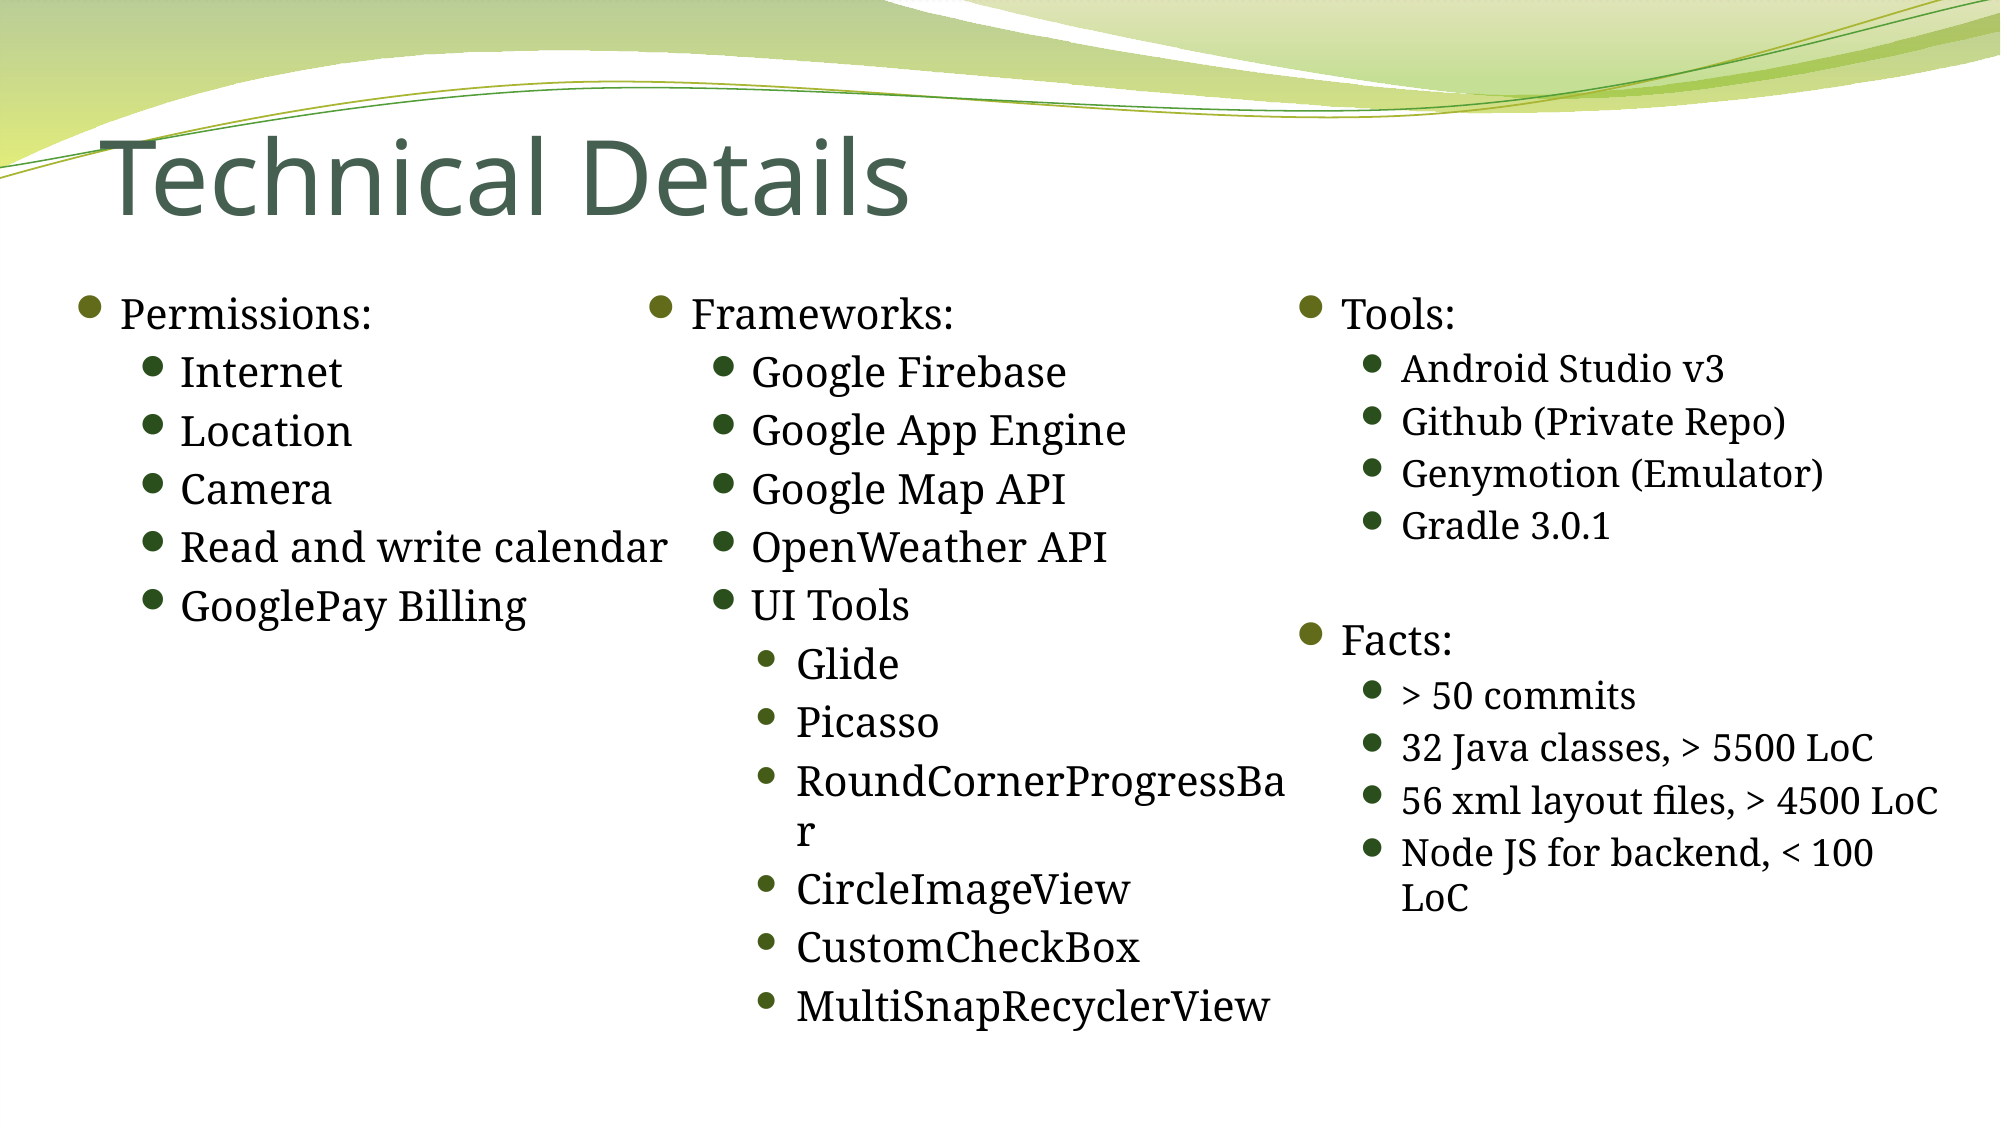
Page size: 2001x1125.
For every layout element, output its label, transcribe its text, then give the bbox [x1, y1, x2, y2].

list Permissions: Internet Location Camera Read and write calendar GooglePay Billing [60, 280, 631, 719]
title Technical Details [99, 48, 1900, 237]
text_box Frameworks: Google Firebase Google App Engine Google Map API OpenWeather API UI Tools Glide Picasso RoundCornerProgressBar CircleImageView CustomCheckBox MultiSnapRecyclerView [631, 280, 1311, 1125]
text_box Tools: Android Studio v3 Github (Private Repo) Genymotion (Emulator) Gradle 3.0.1 Facts: > 50 commits 32 Java classes, > 5500 LoC 56 xml layout files, > 4500 LoC Node JS for backend, < 100 LoC [1281, 280, 1965, 1075]
